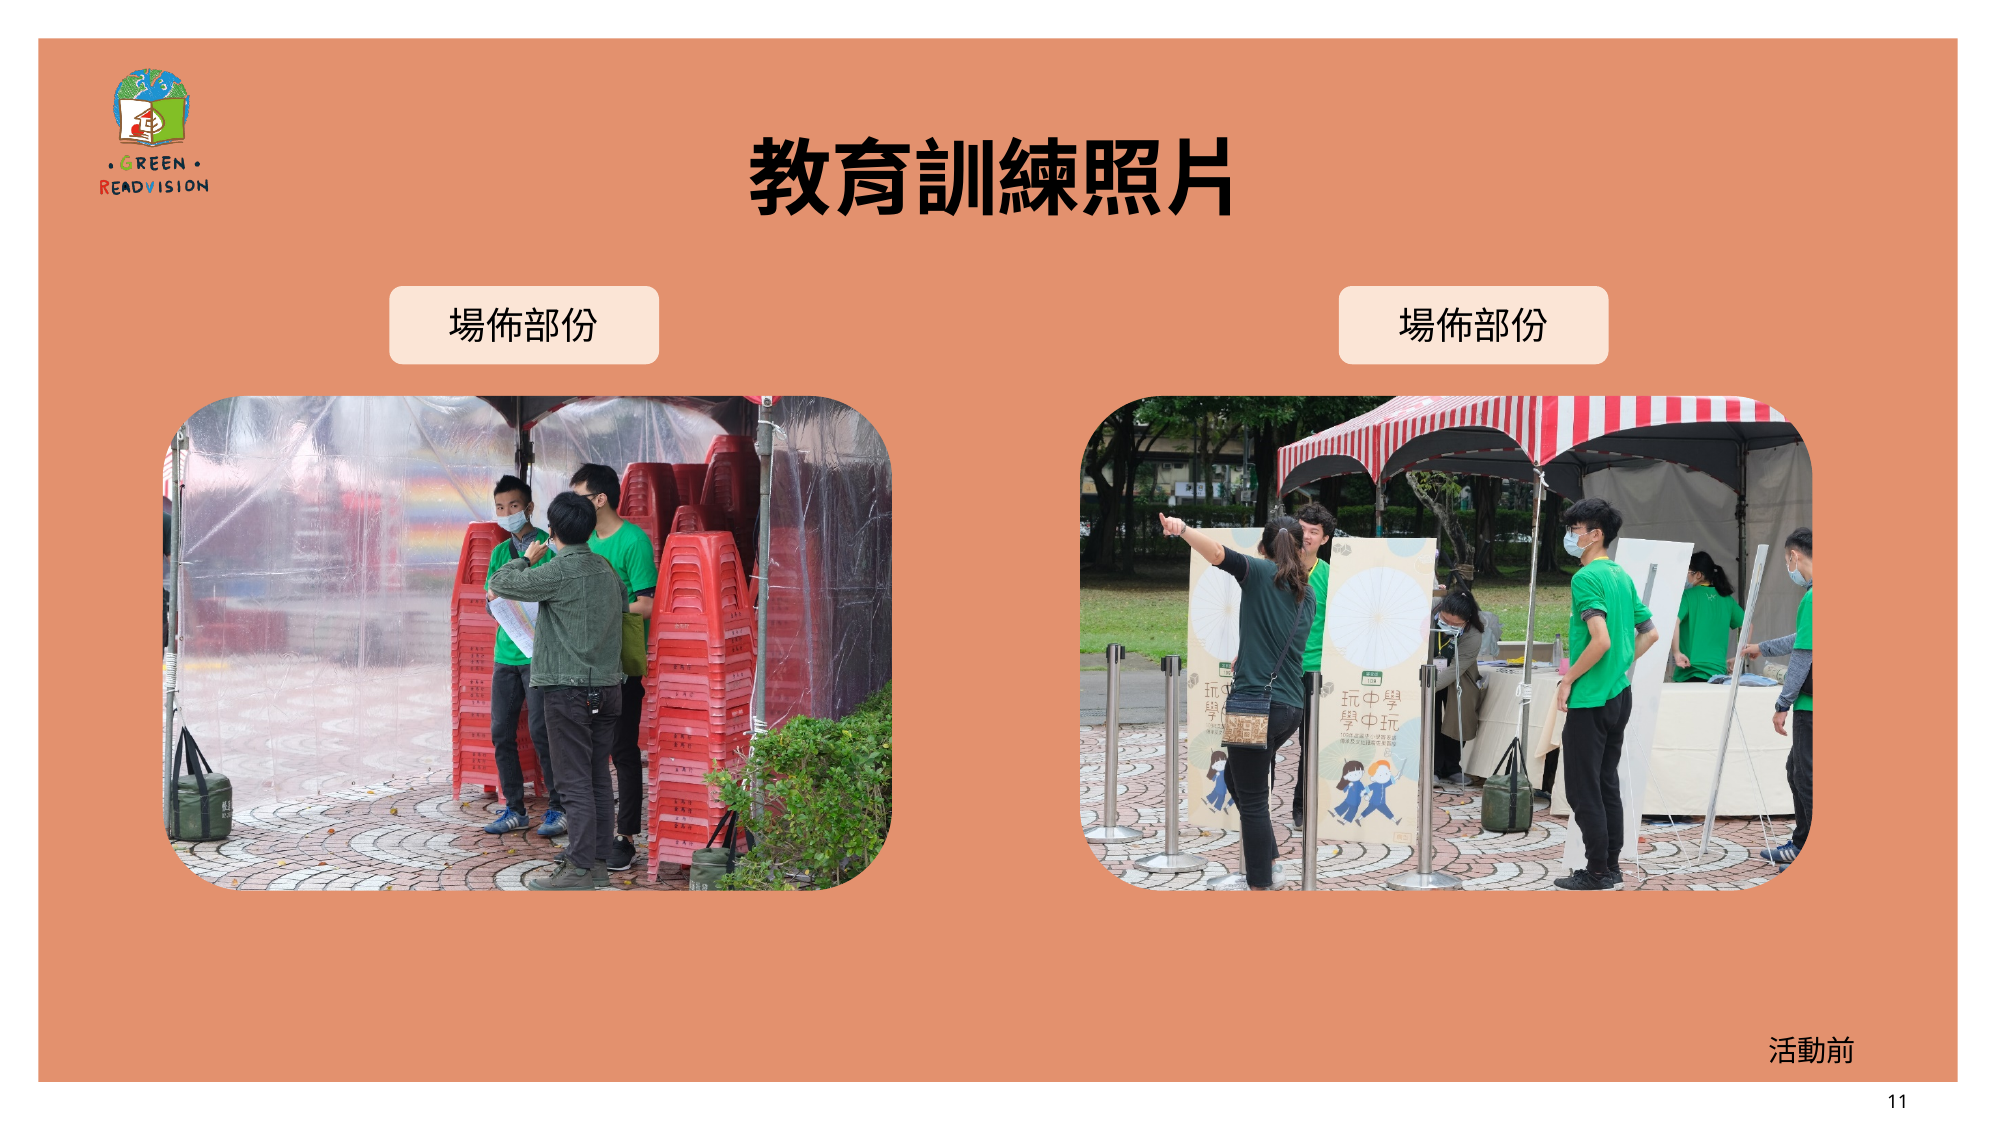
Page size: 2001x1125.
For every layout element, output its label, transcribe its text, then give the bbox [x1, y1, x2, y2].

text_box 場佈部份 [1383, 294, 1564, 355]
text_box 場佈部份 [434, 294, 614, 355]
picture [162, 395, 893, 891]
text_box [388, 284, 661, 366]
text_box 11 [1872, 1081, 1924, 1120]
text_box 活動前 [1753, 1025, 1872, 1075]
picture [1080, 395, 1813, 891]
picture [16, 66, 288, 241]
text_box [37, 37, 1959, 1083]
text_box [1337, 284, 1610, 366]
text_box 教育訓練照片 [733, 118, 1263, 233]
